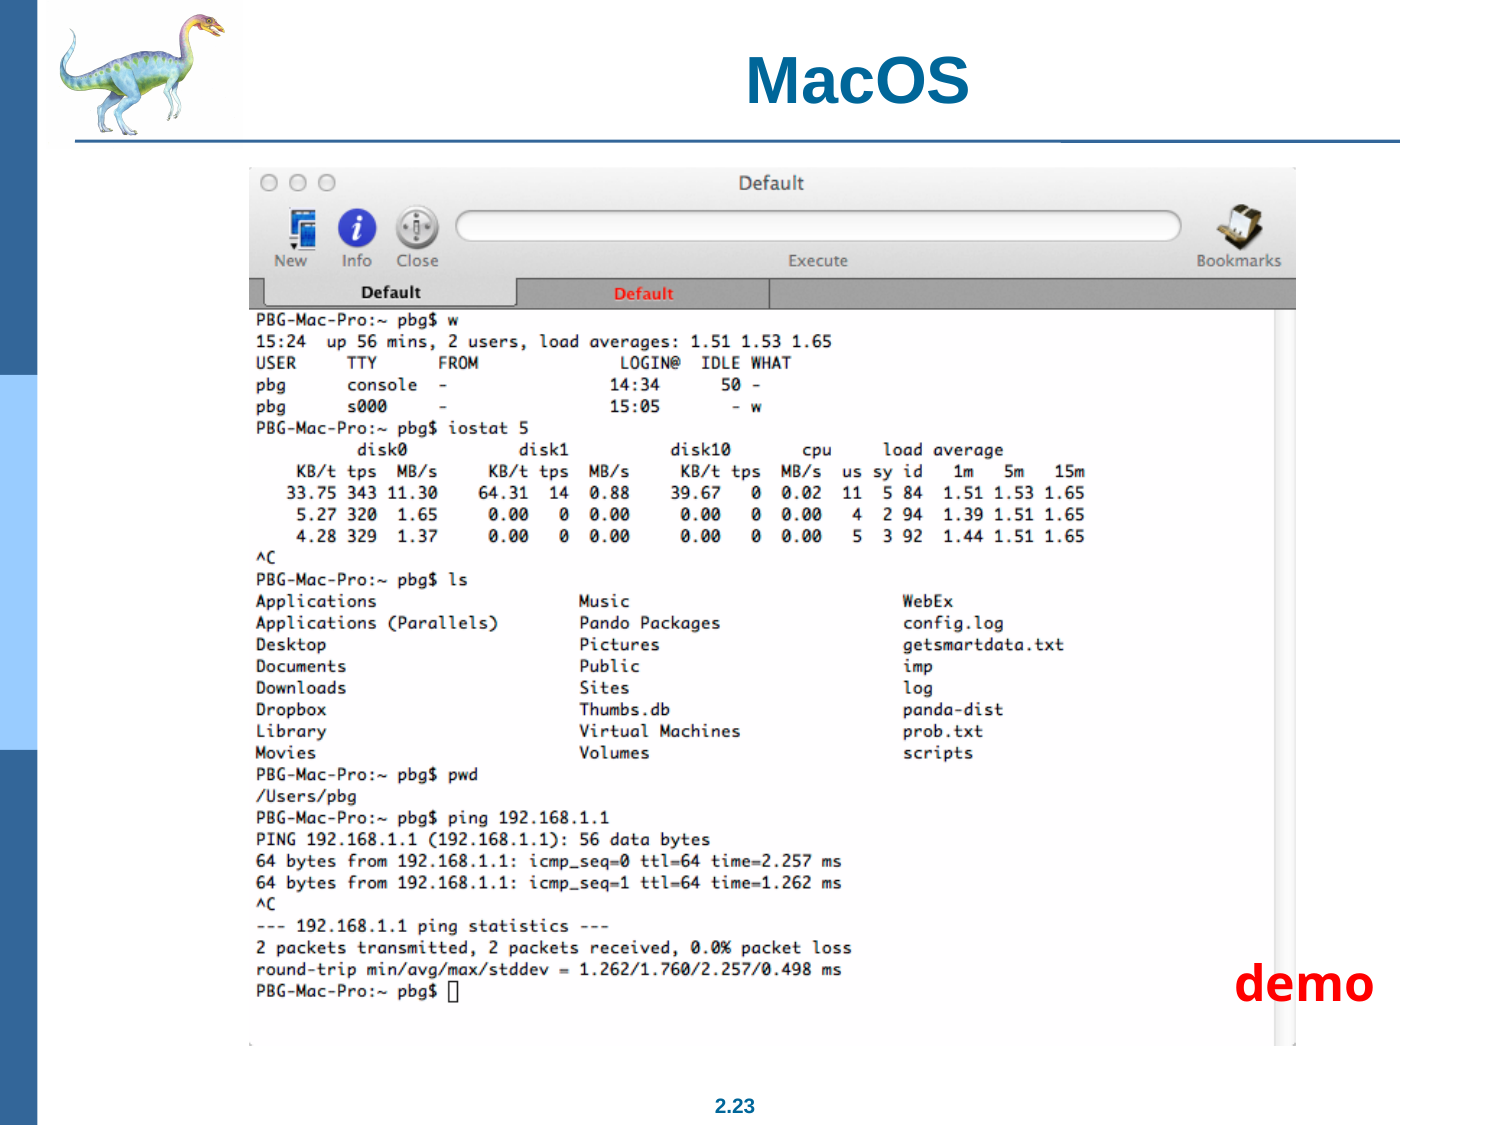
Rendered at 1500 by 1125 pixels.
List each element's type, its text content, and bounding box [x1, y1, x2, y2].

title MacOS [183, 29, 1500, 125]
picture [249, 166, 1296, 1046]
text_box demo [1299, 944, 1500, 1020]
picture [46, 0, 243, 149]
